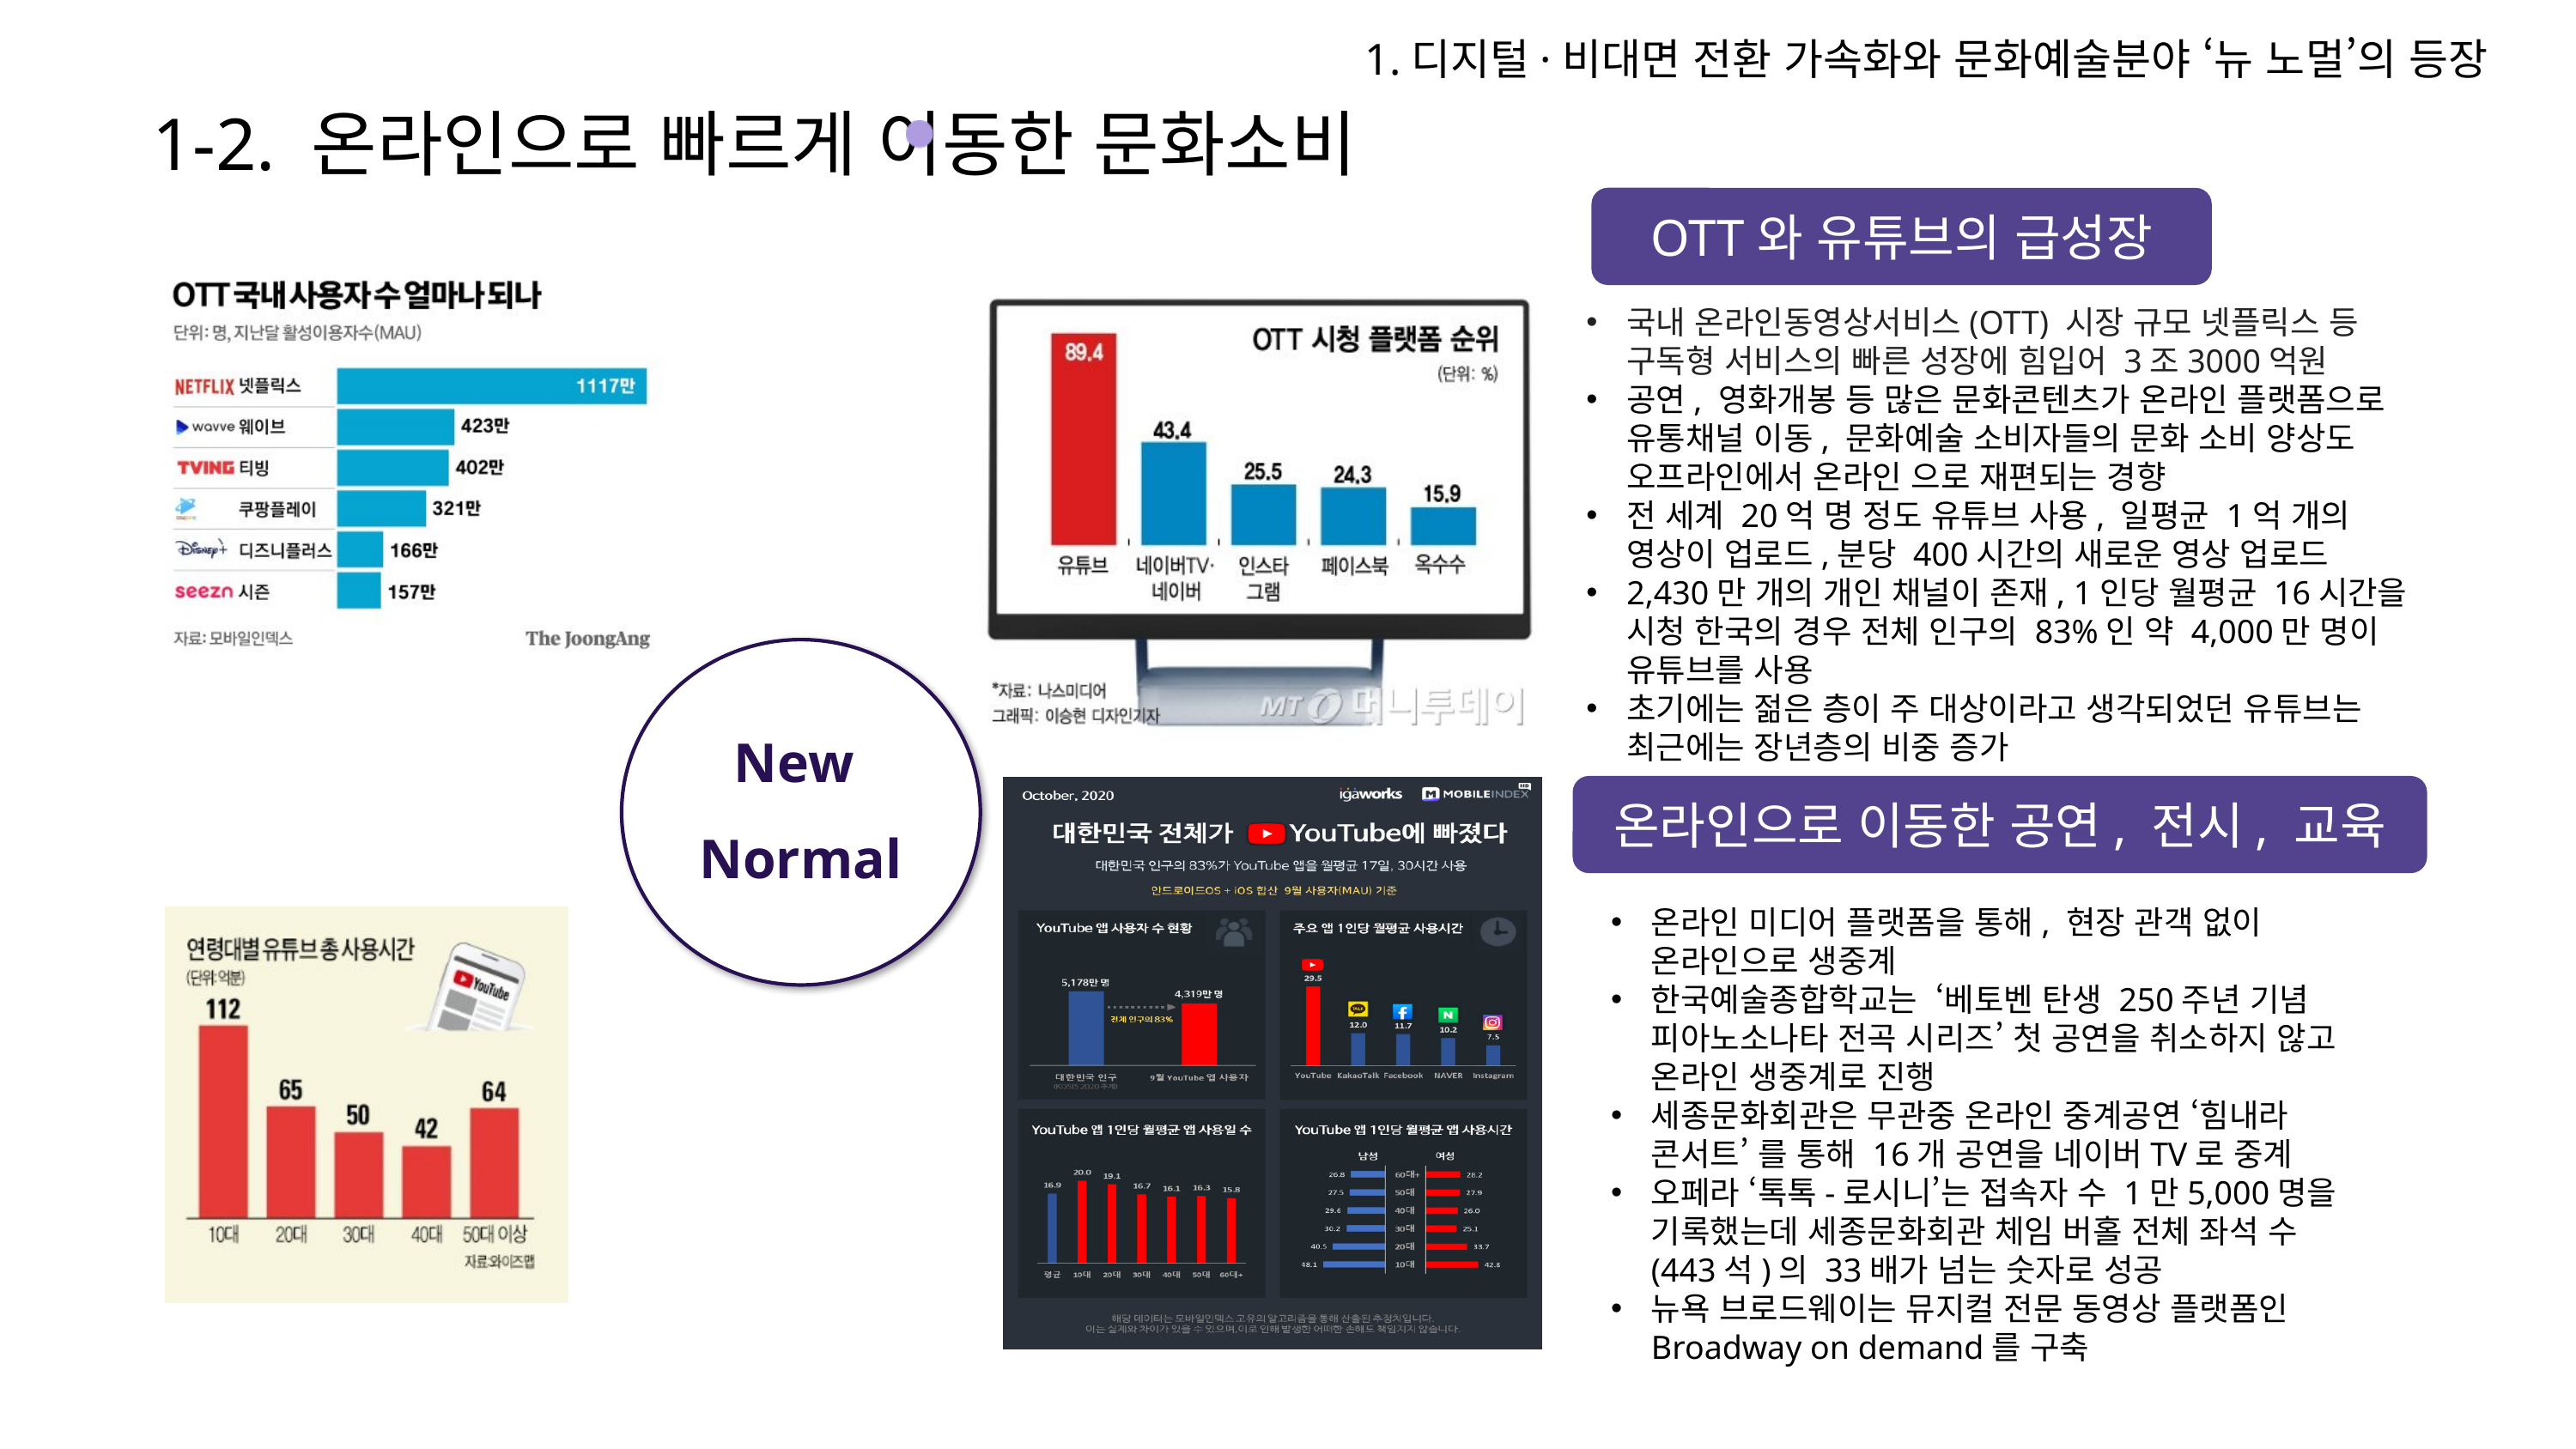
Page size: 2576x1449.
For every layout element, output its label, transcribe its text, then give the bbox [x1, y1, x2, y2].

text_box 온라인 미디어 플랫폼을 통해, 현장 관객 없이 온라인으로 생중계 한국예술종합학교는 ‘베토벤 탄생 250주년 기념 피아노소나타 전곡 시리즈’ 첫 공연을 취소하지 않고 온라인 생중계로 진행 세종문화회관은 무관중 온라인 중계공연 ‘힘내라 콘서트’ 를 통해 16개 공연을 네이버TV로 중계 오페라 ‘톡톡-로시니’는 접속자 수 1만5,000명을 기록했는데 세종문화회관 체임 버홀 전체 좌석 수(443석)의 33배가 넘는 숫자로 성공 뉴욕 브로드웨이는 뮤지컬 전문 동영상 플랫폼인 Broadway on demand를 구축 [1598, 895, 2360, 1373]
picture [978, 284, 1542, 739]
picture [1003, 777, 1542, 1349]
text_box 국내 온라인동영상서비스(OTT) 시장 규모 넷플릭스 등 구독형 서비스의 빠른 성장에 힘입어 3조3000억원 공연, 영화개봉 등 많은 문화콘텐츠가 온라인 플랫폼으로 유통채널 이동, 문화예술 소비자들의 문화 소비 양상도 오프라인에서 온라인 으로 재편되는 경향 전 세계 20억 명 정도 유튜브 사용, 일평균 1억 개의 영상이 업로드,분당 400시간의 새로운 영상 업로드 2,430만 개의 개인 채널이 존재, 1인당 월평균 16시간을 시청 한국의 경우 전체 인구의 83%인 약 4,000만 명이 유튜브를 사용 초기에는 젊은 층이 주 대상이라고 생각되었던 유튜브는 최근에는 장년층의 비중 증가 [1573, 295, 2428, 773]
picture [139, 245, 683, 671]
text_box New Normal [621, 640, 981, 985]
picture [165, 906, 568, 1303]
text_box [906, 120, 934, 149]
text_box 온라인으로 이동한 공연, 전시, 교육 [1571, 773, 2429, 876]
text_box 1-2. 온라인으로 빠르게 이동한 문화소비 [139, 92, 2526, 191]
text_box 1.디지털·비대면 전환 가속화와 문화예술분야 ‘뉴 노멀’의 등장 [1352, 26, 2566, 90]
text_box OTT와 유튜브의 급성장 [1589, 185, 2214, 288]
